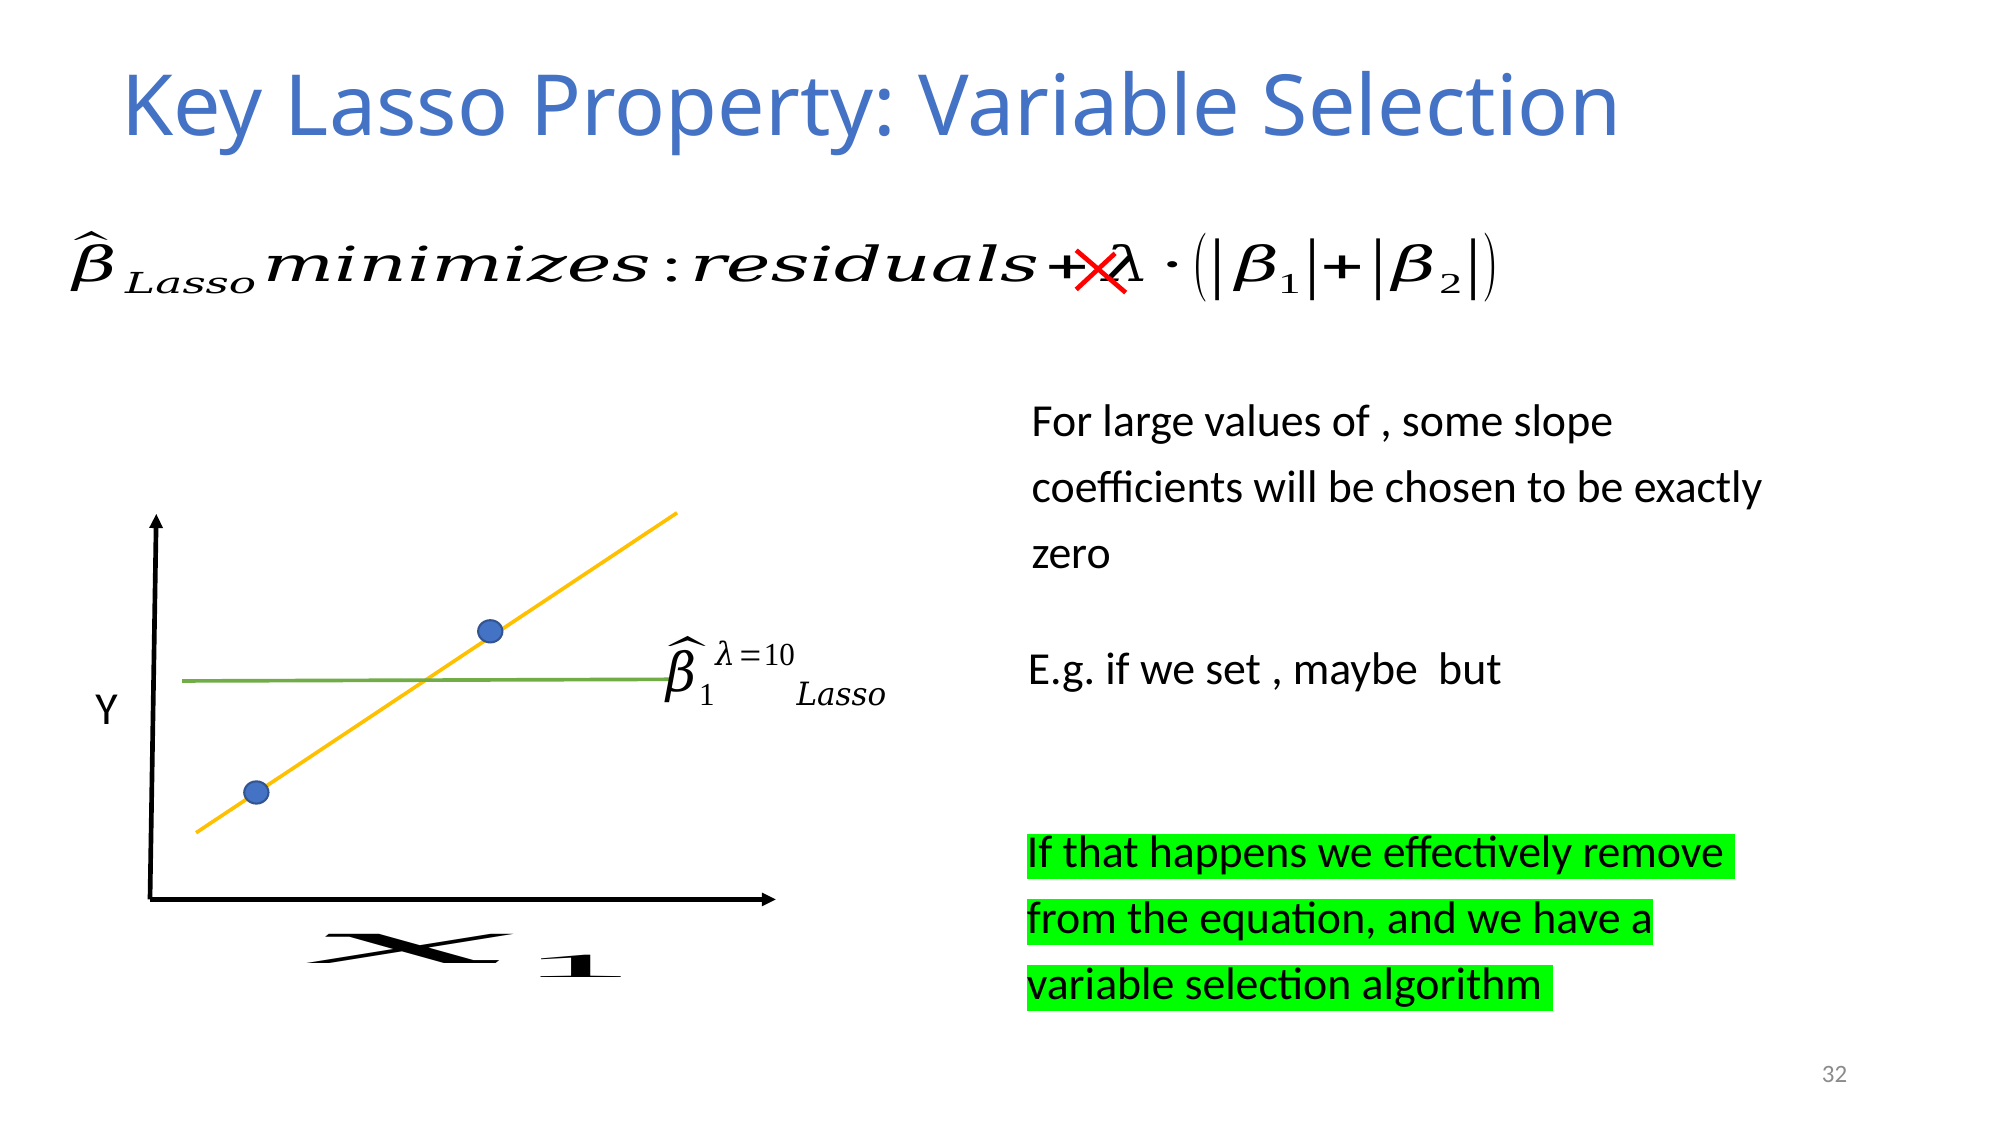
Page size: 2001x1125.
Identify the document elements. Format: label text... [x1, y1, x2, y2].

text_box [1076, 253, 1115, 290]
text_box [1076, 250, 1126, 293]
text_box Key Lasso Property: Variable Selection [106, 16, 1724, 201]
slide_number 32 [1412, 1042, 1863, 1103]
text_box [36, 512, 776, 985]
